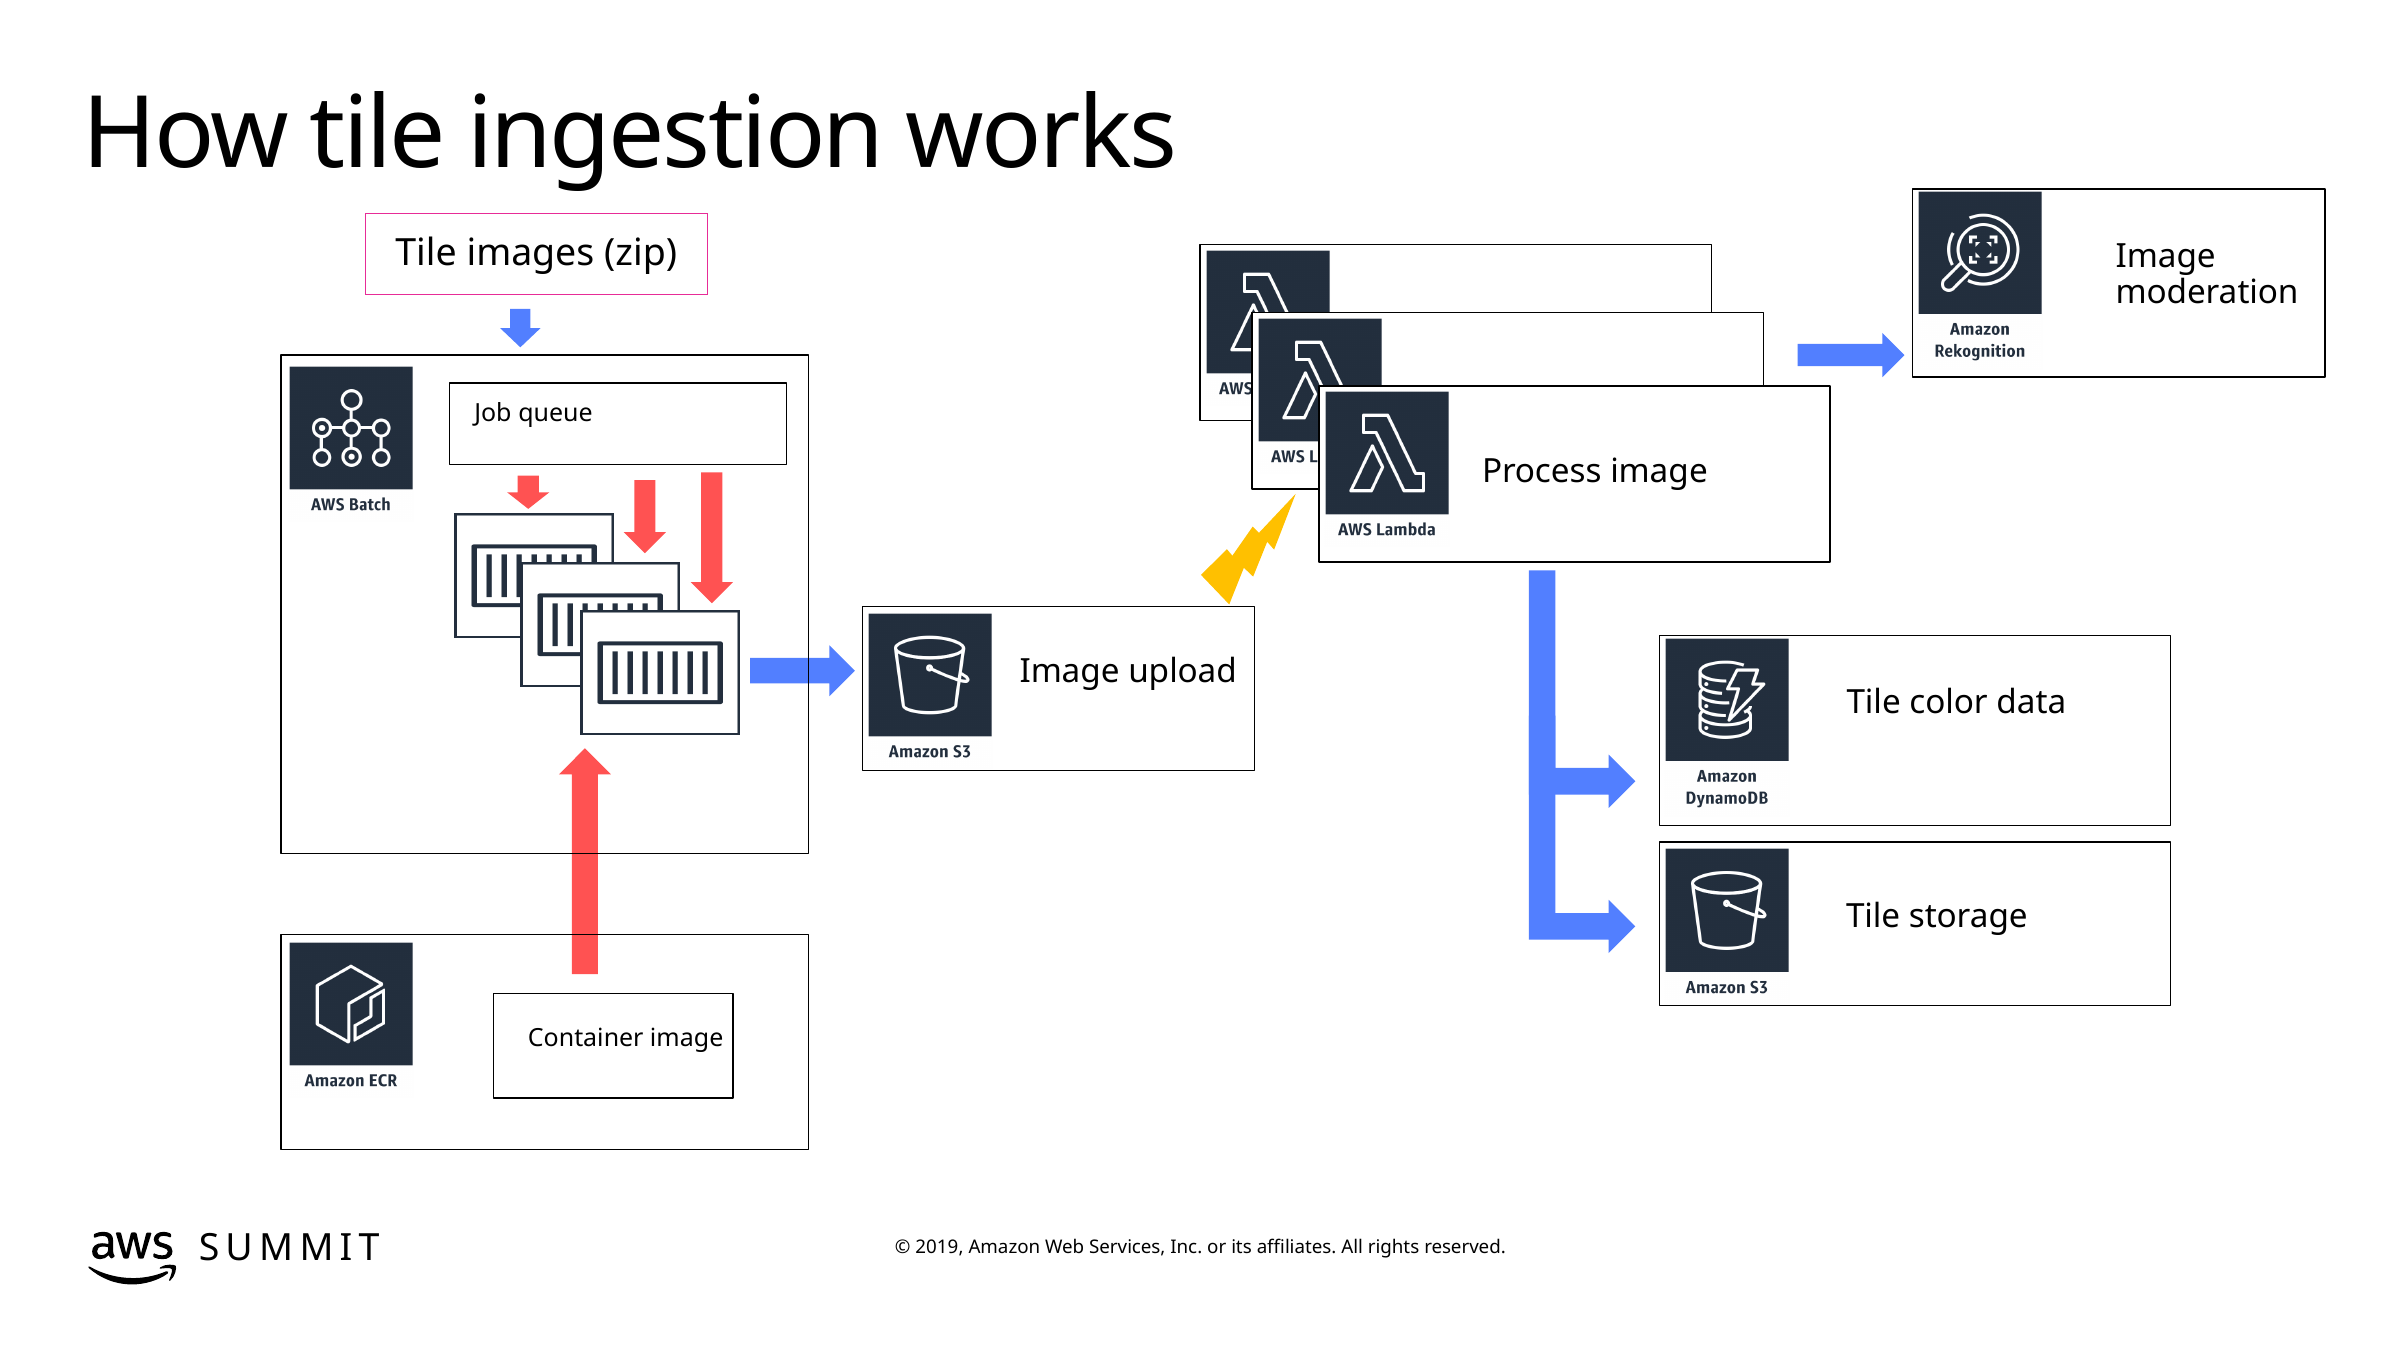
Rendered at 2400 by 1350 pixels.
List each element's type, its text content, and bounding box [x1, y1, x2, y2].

text_box Tile images (zip) [365, 213, 708, 295]
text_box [280, 934, 809, 1150]
title How tile ingestion works [52, 56, 2348, 201]
text_box [1831, 332, 1906, 378]
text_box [861, 606, 1264, 771]
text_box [280, 308, 809, 854]
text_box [1659, 841, 2171, 1006]
text_box [809, 644, 856, 697]
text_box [1659, 635, 2171, 826]
text_box [571, 854, 599, 934]
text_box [1911, 188, 2327, 378]
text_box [1528, 570, 1636, 954]
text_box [1199, 244, 1831, 563]
text_box [1200, 563, 1260, 606]
